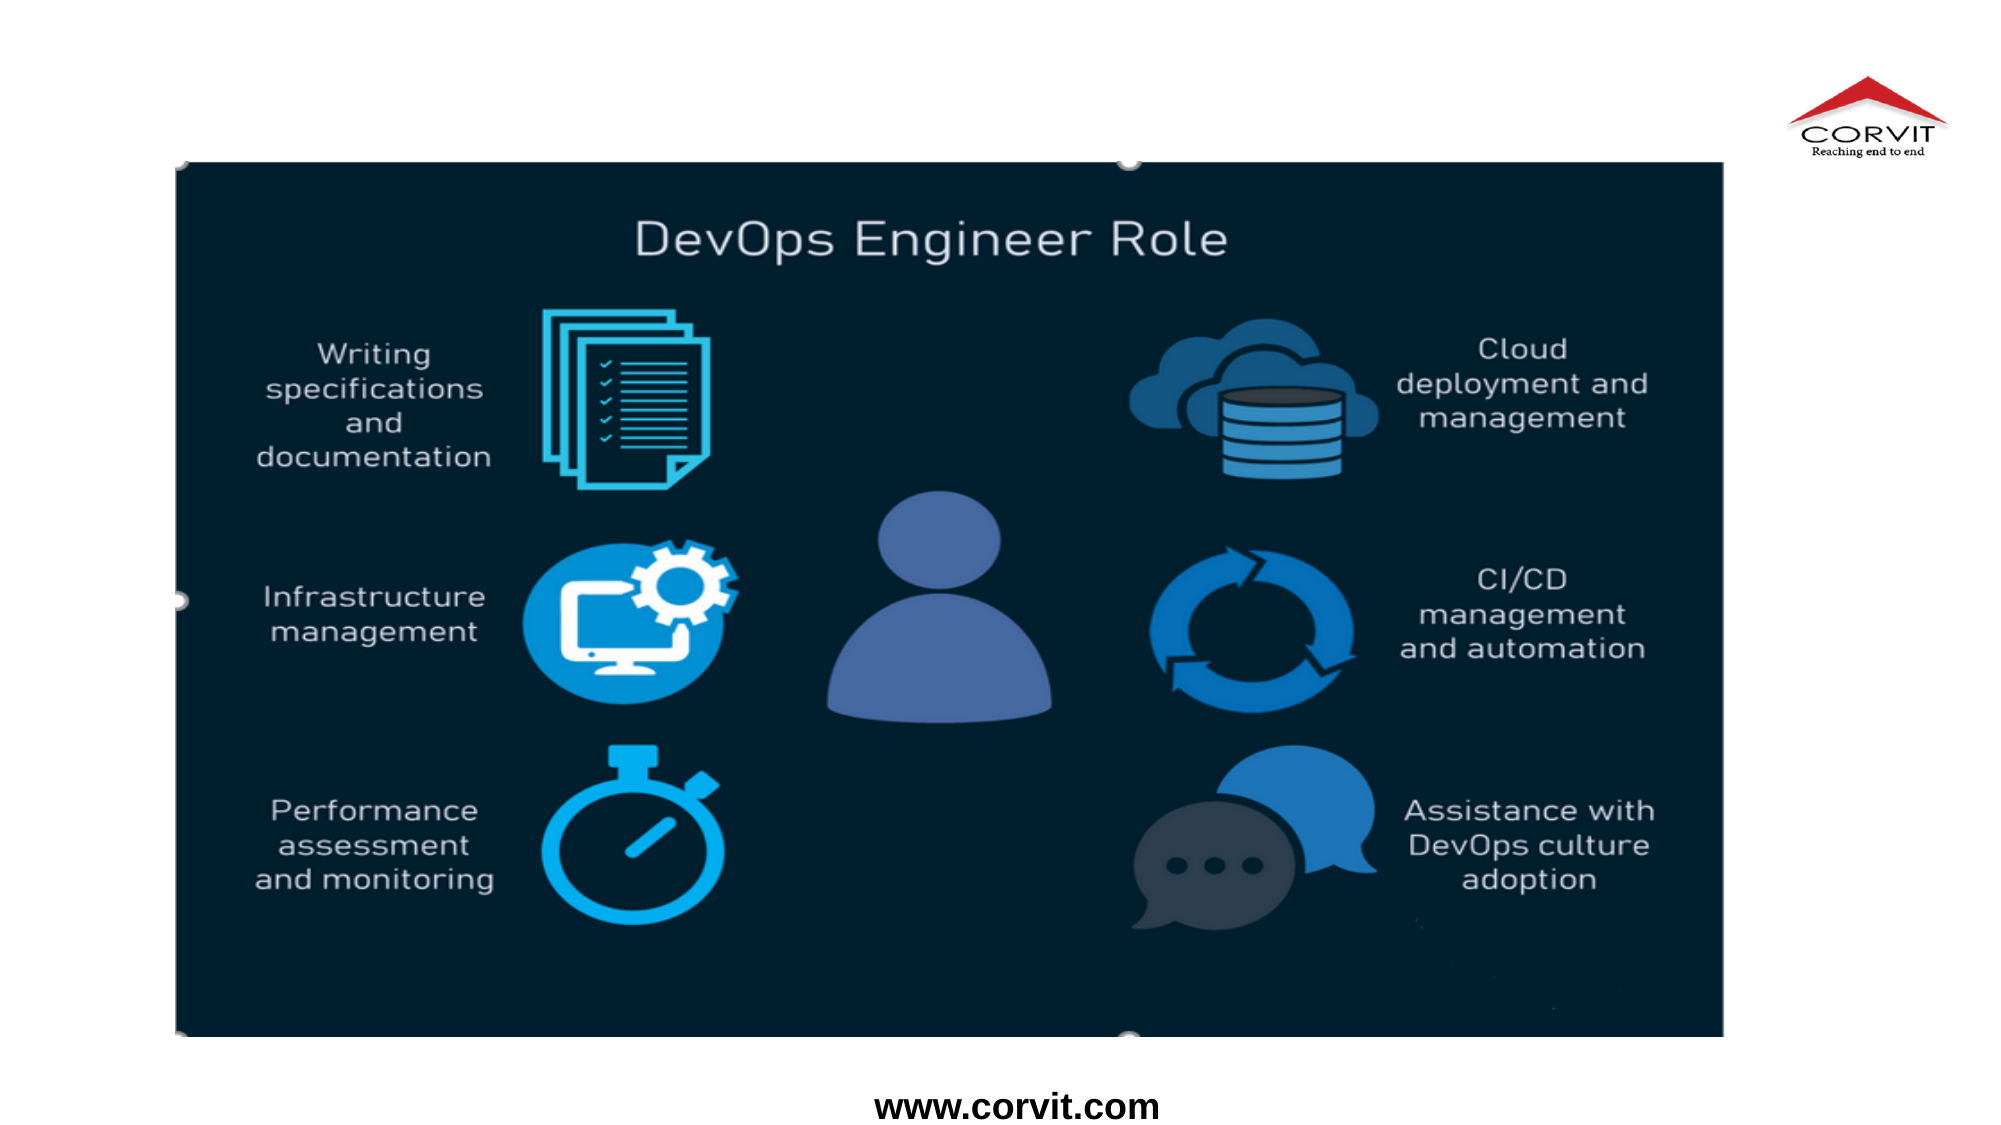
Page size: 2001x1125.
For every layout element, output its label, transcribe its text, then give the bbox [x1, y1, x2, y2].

picture [1783, 73, 1951, 163]
picture [175, 161, 1726, 1038]
text_box www.corvit.com [34, 1074, 2000, 1125]
